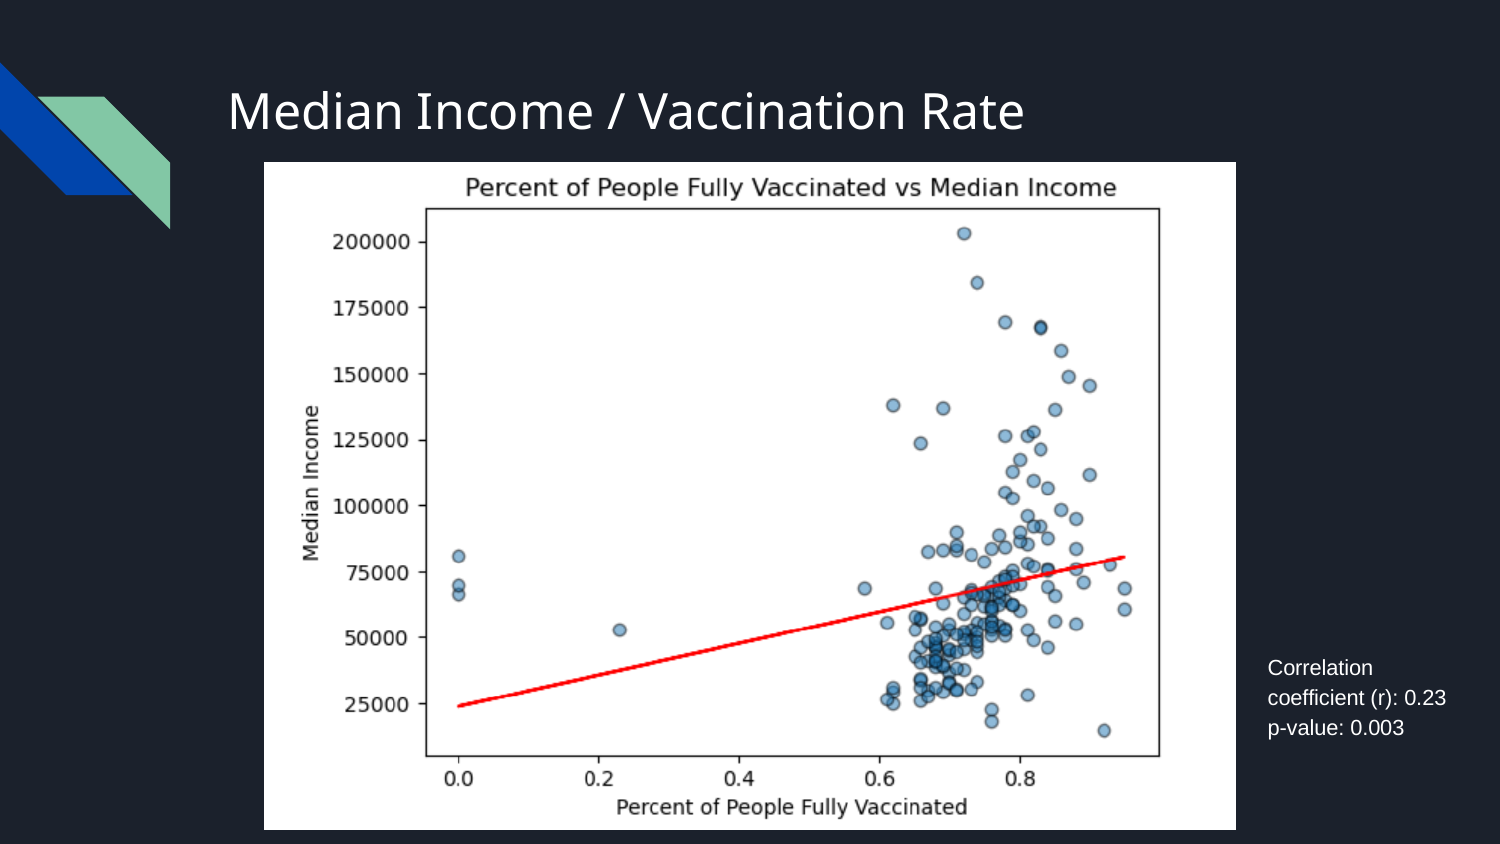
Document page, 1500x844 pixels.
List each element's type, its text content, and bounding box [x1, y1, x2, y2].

text_box Correlation coefficient (r): 0.23 p-value: 0.003 [1252, 634, 1477, 755]
title Median Income / Vaccination Rate [212, 64, 1368, 215]
picture [263, 161, 1236, 830]
